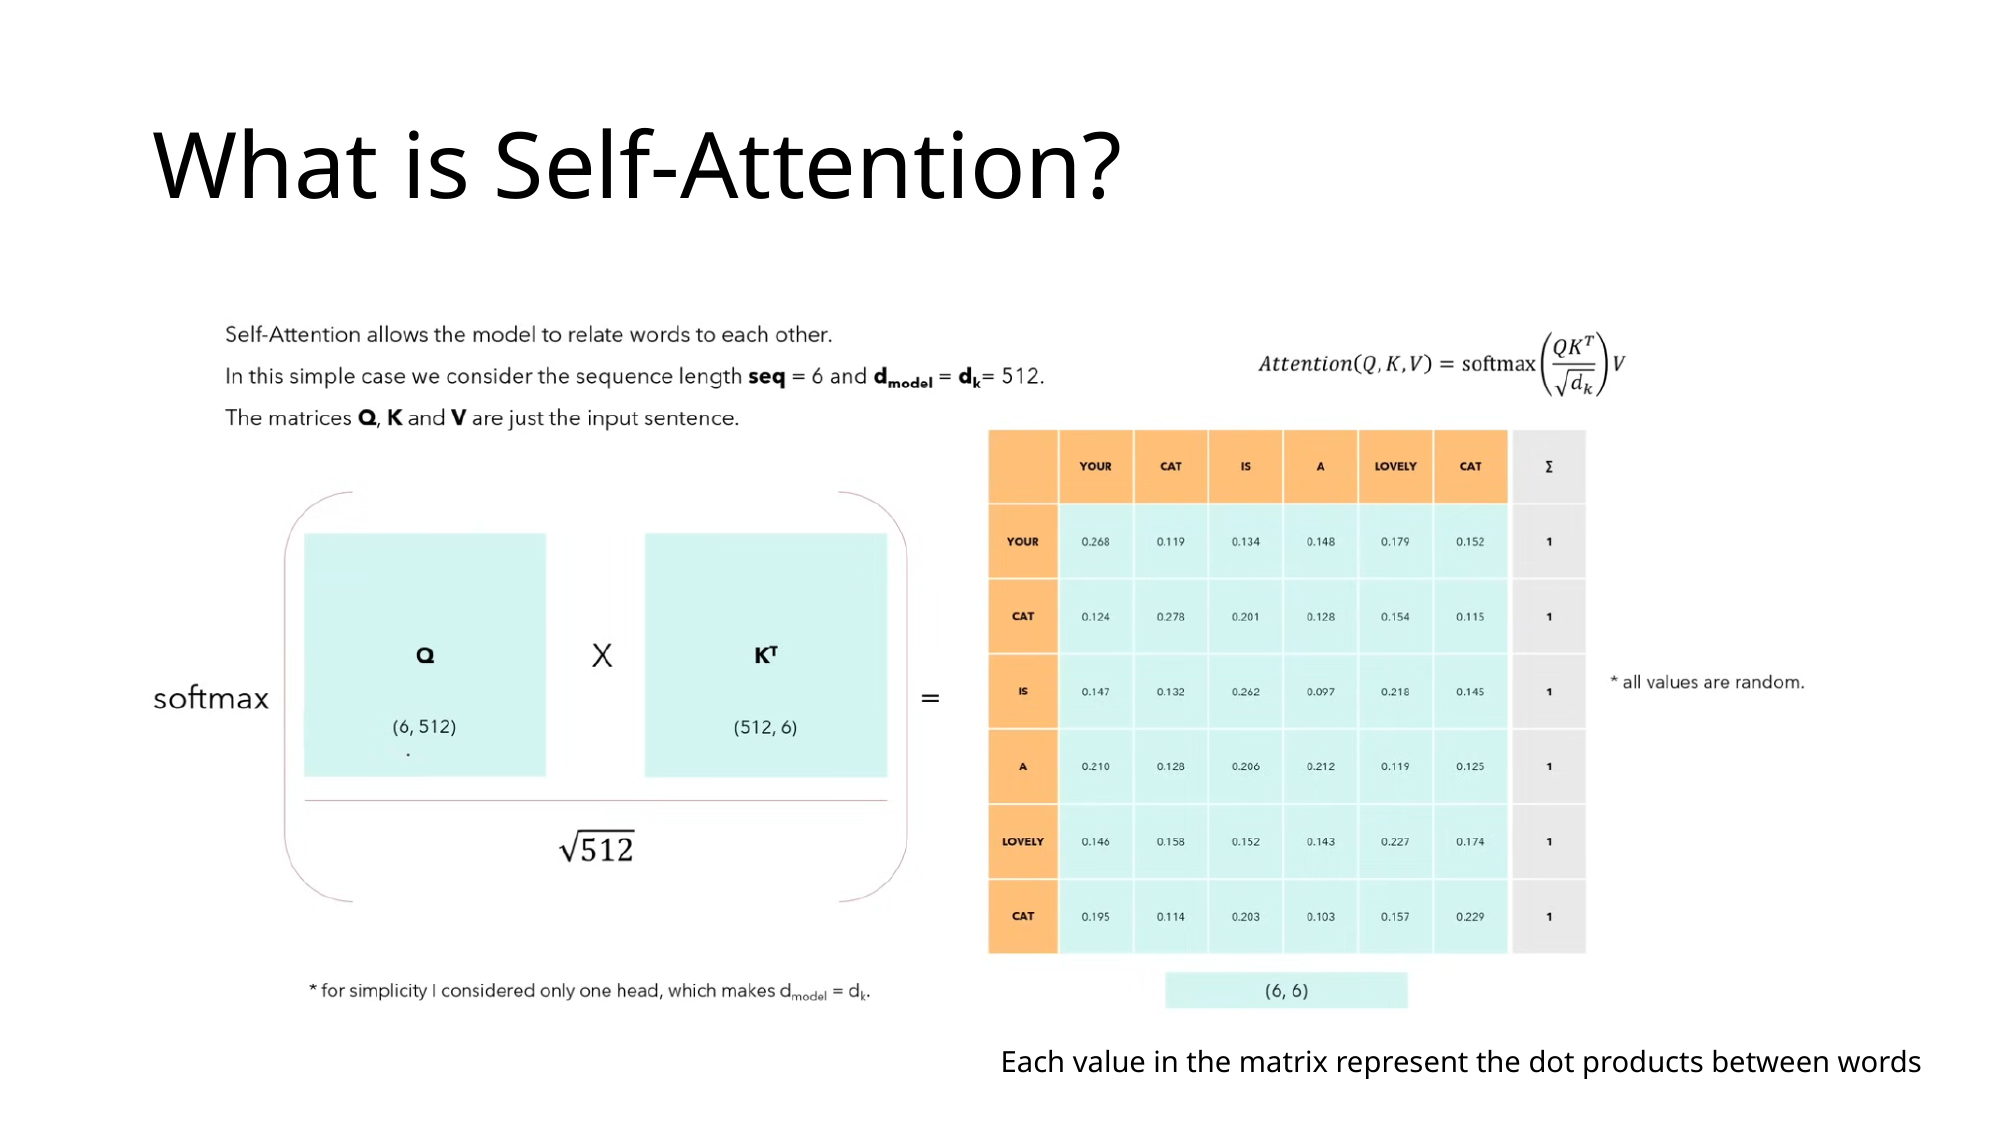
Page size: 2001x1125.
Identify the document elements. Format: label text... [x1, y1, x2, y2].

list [146, 298, 1854, 1014]
title What is Self-Attention? [137, 59, 1863, 278]
text_box Each value in the matrix represent the dot products between words [985, 1035, 1978, 1086]
